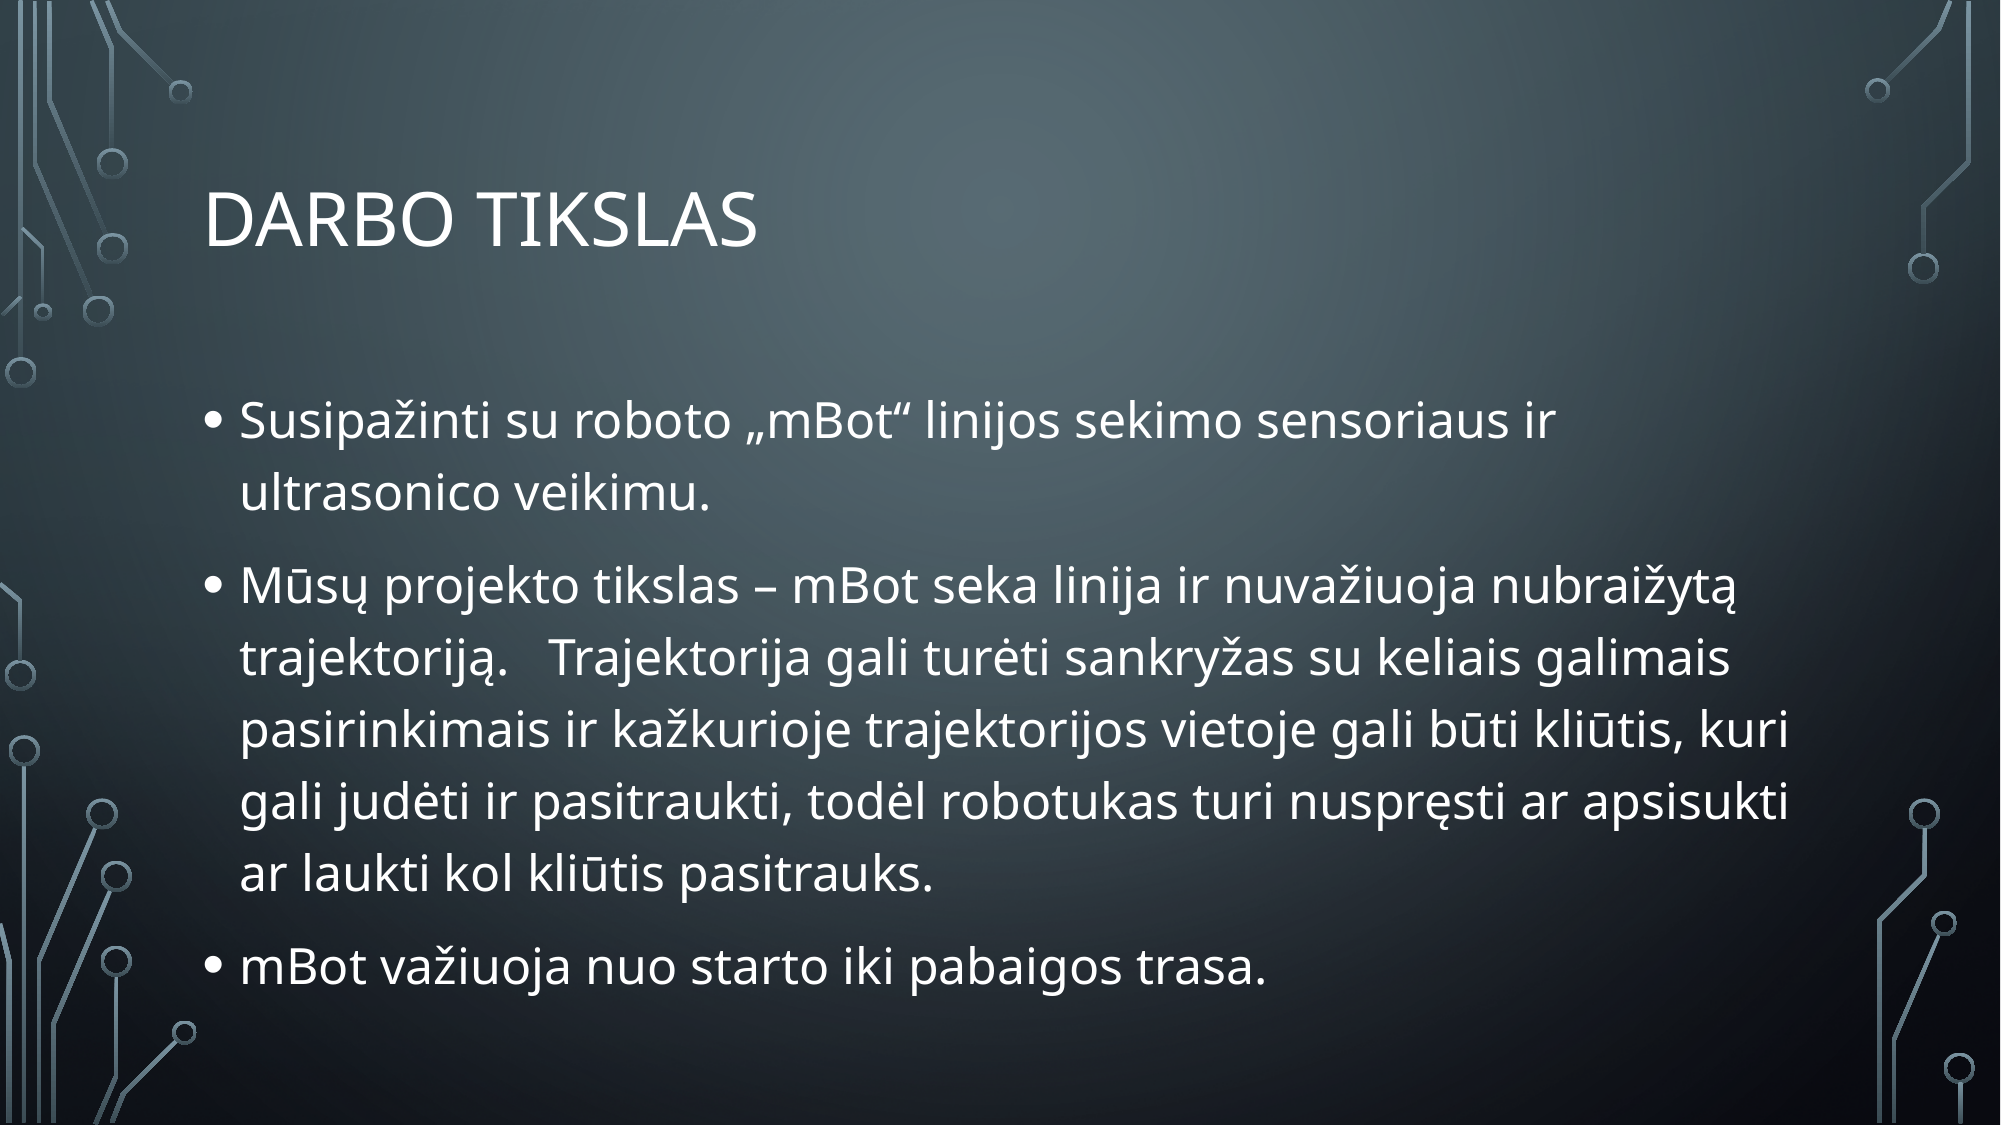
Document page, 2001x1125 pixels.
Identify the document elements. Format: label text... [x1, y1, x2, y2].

title Darbo TIKSLAS [187, 101, 1813, 344]
list Susipažinti su roboto „mBot“ linijos sekimo sensoriaus ir ultrasonico veikimu. Mūsų projekto tikslas – mBot seka linija ir nuvažiuoja nubraižytą trajektoriją. Trajektorija gali turėti sankryžas su keliais galimais pasirinkimais ir kažkurioje trajektorijos vietoje gali būti kliūtis, kuri gali judėti ir pasitraukti, todėl robotukas turi nuspręsti ar apsisukti ar laukti kol kliūtis pasitrauks. mBot važiuoja nuo starto iki pabaigos trasa. [187, 369, 1813, 950]
